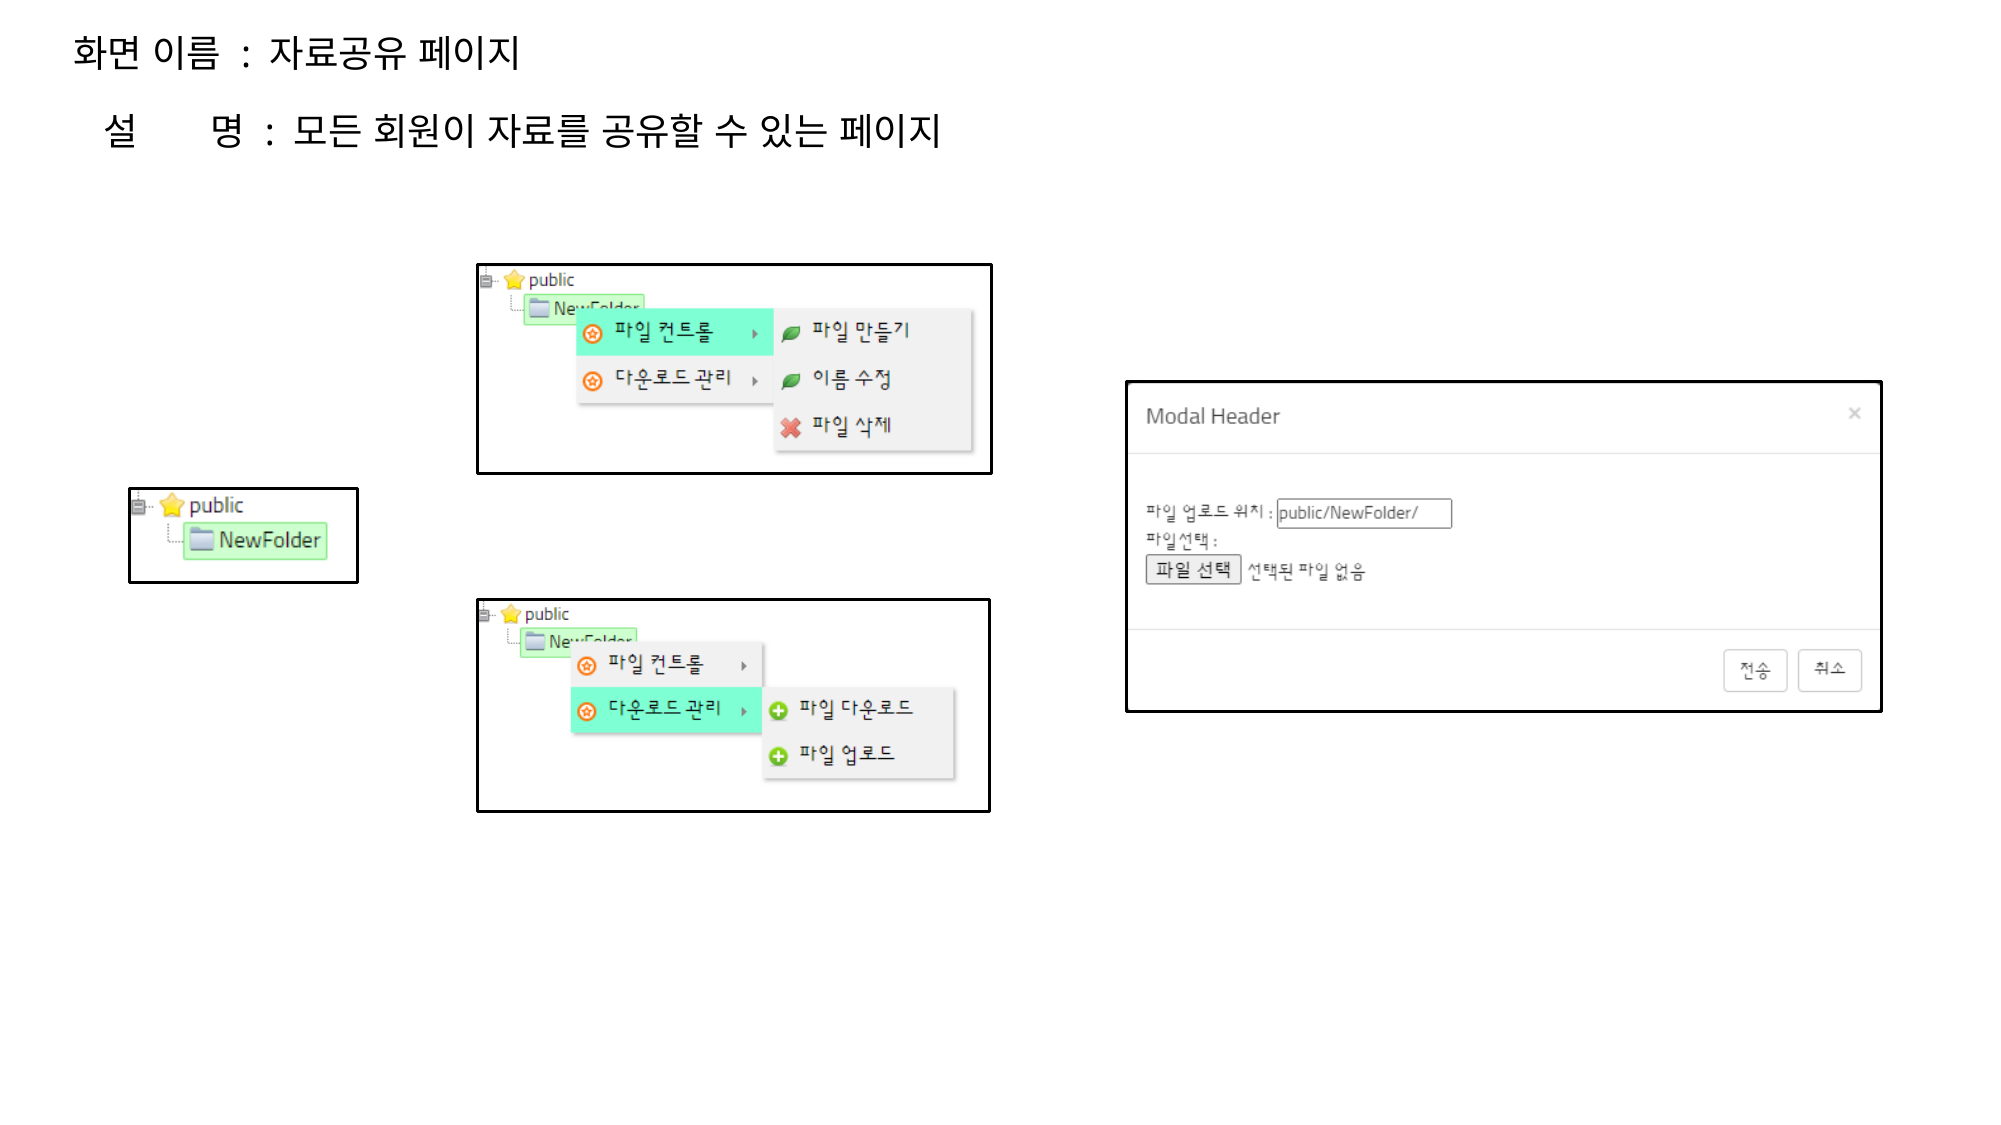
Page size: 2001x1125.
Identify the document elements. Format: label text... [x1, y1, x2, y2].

text_box 화면 이름 : 자료공유 페이지 [58, 23, 537, 83]
text_box 설 명 : 모든 회원이 자료를 공유할 수 있는 페이지 [88, 100, 959, 161]
picture [478, 265, 991, 473]
picture [130, 489, 356, 581]
picture [478, 601, 989, 810]
picture [1127, 382, 1880, 710]
